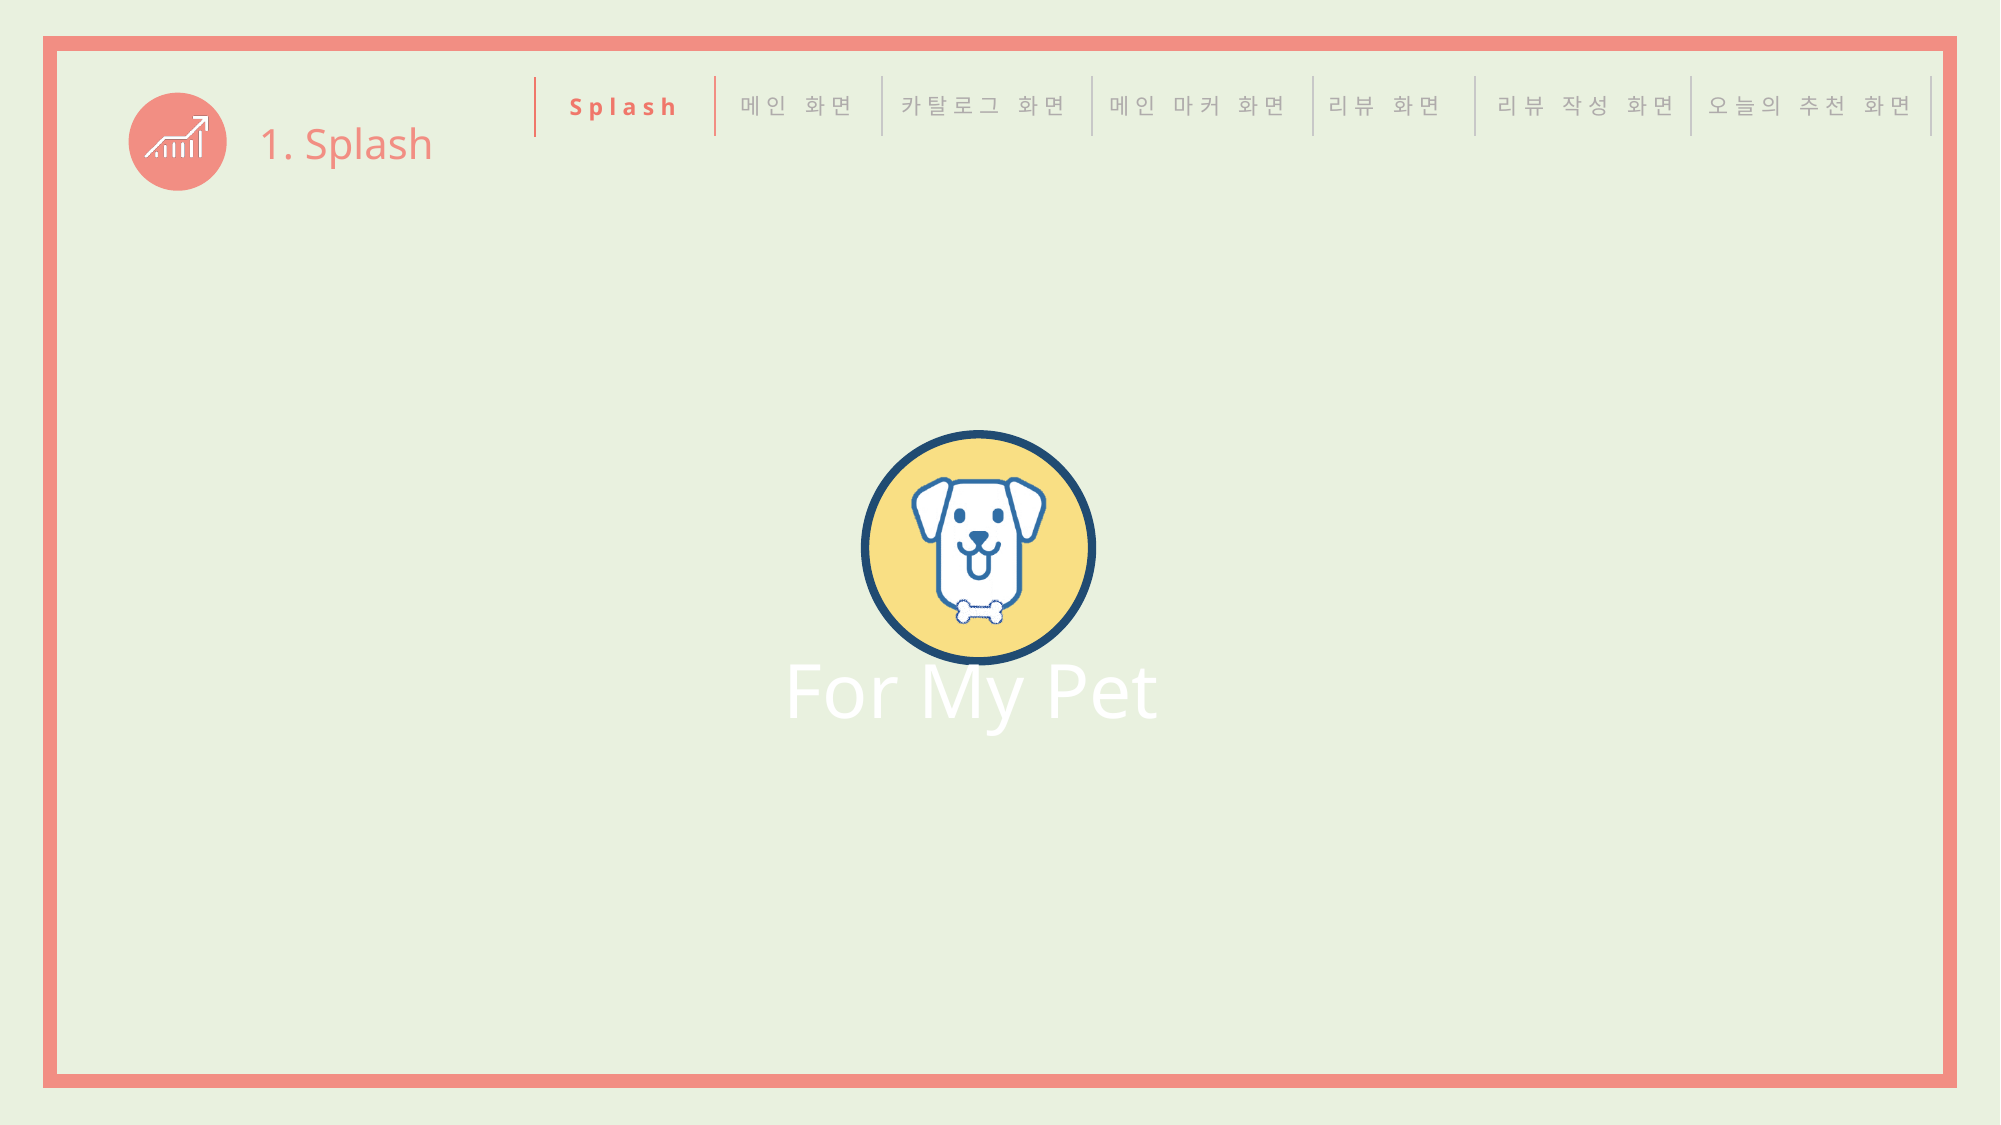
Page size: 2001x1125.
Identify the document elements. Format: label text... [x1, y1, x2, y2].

text_box For My Pet [769, 636, 1290, 742]
text_box Splash [554, 85, 691, 128]
text_box 오늘의 추천 화면 [1694, 84, 1927, 126]
text_box 리뷰 작성 화면 [1483, 84, 1689, 126]
text_box [140, 108, 228, 192]
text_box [865, 434, 1093, 662]
text_box [153, 91, 203, 98]
picture [137, 98, 215, 175]
text_box 메인 마커 화면 [1094, 84, 1300, 126]
text_box [49, 43, 1951, 1082]
text_box 리뷰 화면 [1313, 84, 1455, 126]
text_box [127, 112, 137, 171]
text_box 메인 화면 [725, 84, 867, 126]
text_box 카탈로그 화면 [886, 84, 1080, 126]
